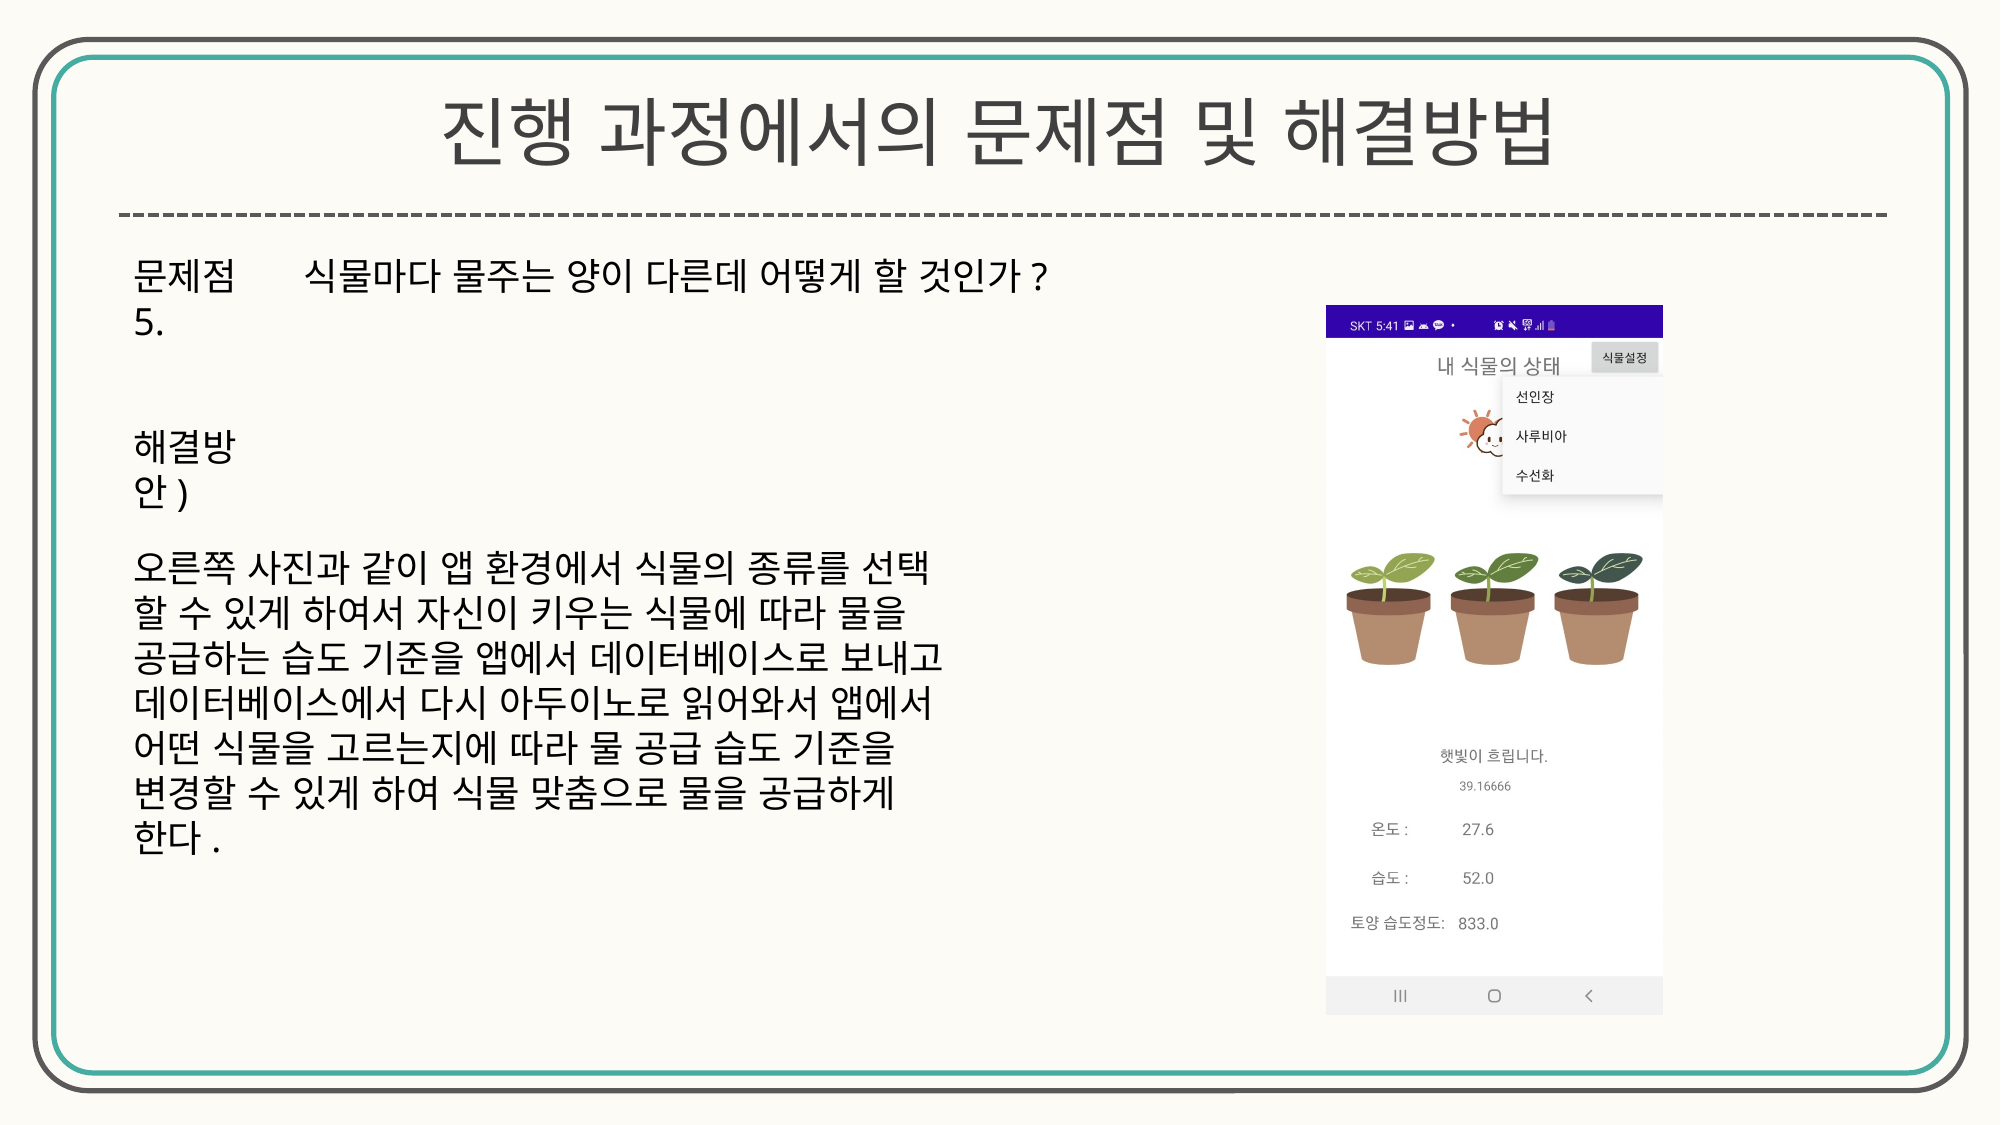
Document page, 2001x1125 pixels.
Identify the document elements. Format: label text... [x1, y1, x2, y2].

text_box 문제점5. [118, 245, 289, 350]
text_box 해결방안) [118, 416, 289, 522]
text_box 오른쪽 사진과 같이 앱 환경에서 식물의 종류를 선택 할 수 있게 하여서 자신이 키우는 식물에 따라 물을 공급하는 습도 기준을 앱에서 데이터베이스로 보내고 데이터베이스에서 다시 아두이노로 읽어와서 앱에서 어떤 식물을 고르는지에 따라 물 공급 습도 기준을 변경할 수 있게 하여 식물 맞춤으로 물을 공급하게 한다. [118, 537, 966, 868]
text_box 식물마다 물주는 양이 다른데 어떻게 할 것인가? [289, 245, 1137, 305]
text_box 진행 과정에서의 문제점 및 해결방법 [424, 78, 1574, 184]
text_box [33, 38, 1968, 1092]
picture [1326, 305, 1663, 1015]
